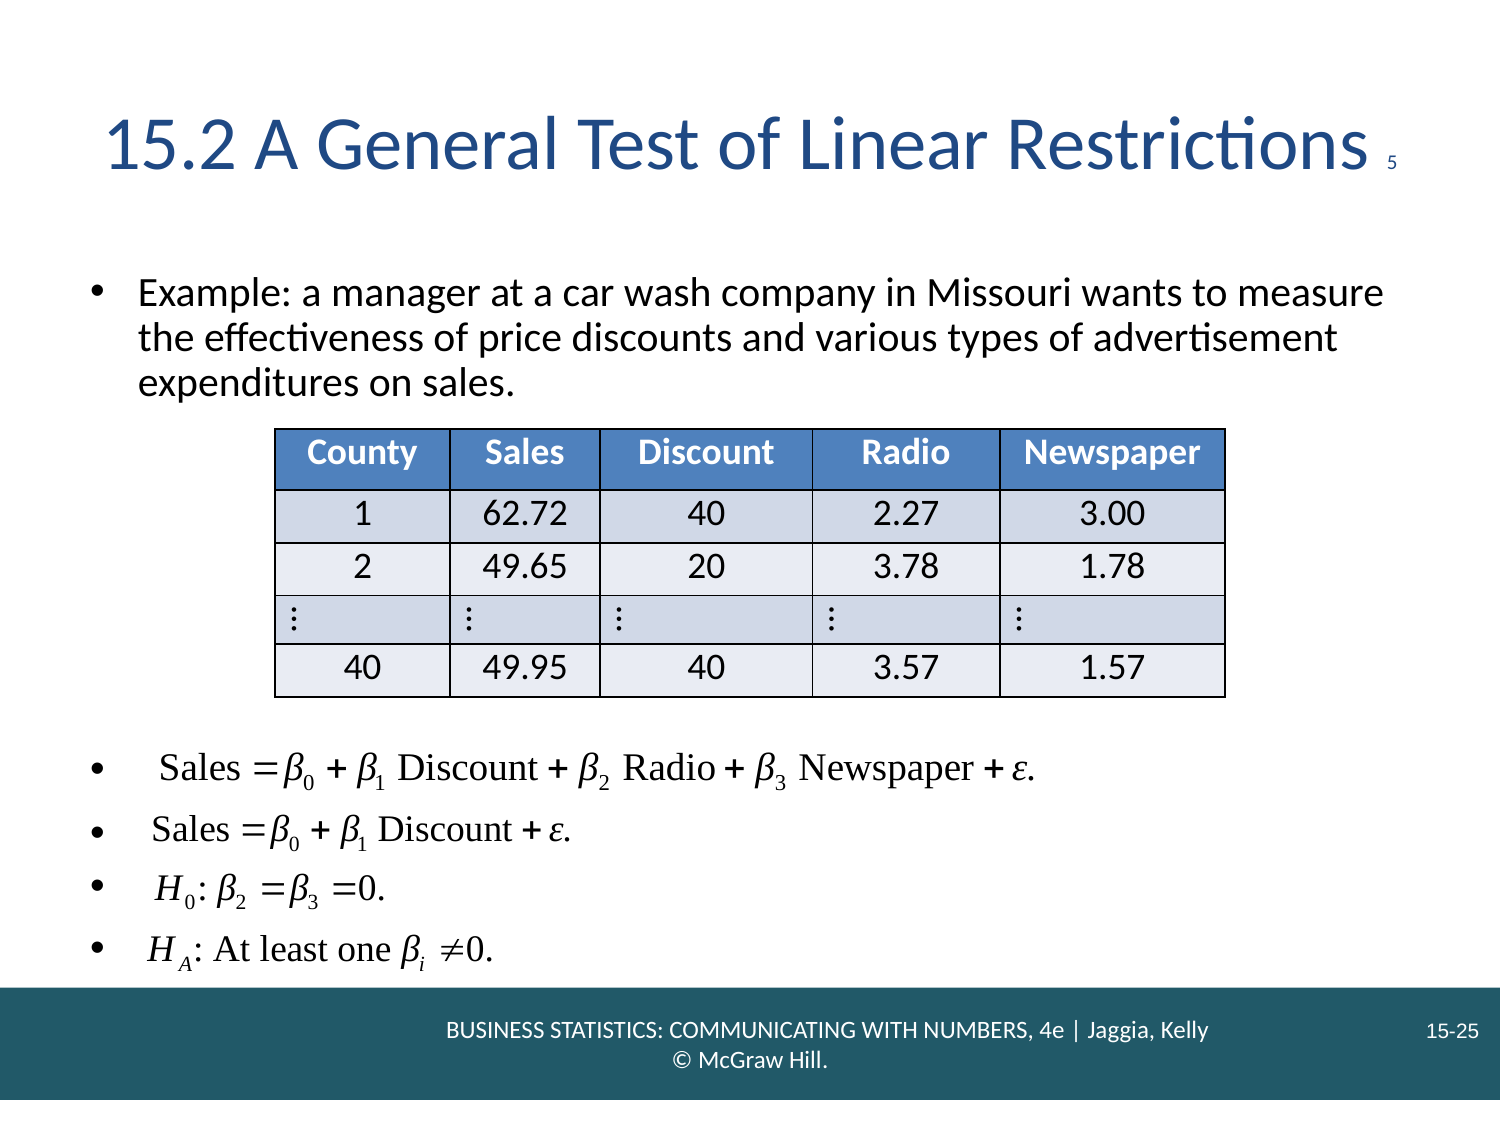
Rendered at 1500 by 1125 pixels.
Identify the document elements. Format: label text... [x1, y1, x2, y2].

table_cell 40 [601, 645, 812, 696]
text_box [149, 864, 390, 915]
table_cell 40 [276, 645, 449, 696]
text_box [149, 806, 575, 857]
title 15.2 A General Test of Linear Restrictions 5 [75, 45, 1425, 233]
table_header Radio [813, 430, 999, 489]
table_cell … [1001, 596, 1224, 643]
table_cell 49.95 [451, 645, 599, 696]
table_cell 1 [276, 491, 449, 542]
list [75, 858, 125, 915]
table_cell … [451, 596, 599, 643]
table_header Sales [451, 430, 599, 489]
table_cell 40 [601, 491, 812, 542]
table_cell … [601, 596, 812, 643]
table_cell 3.78 [813, 544, 999, 595]
table_cell … [276, 596, 449, 643]
table_cell 1.57 [1001, 645, 1224, 696]
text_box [141, 925, 497, 977]
table_cell 62.72 [451, 491, 599, 542]
table_cell 20 [601, 544, 812, 595]
list [75, 805, 125, 858]
table_cell 2.27 [813, 491, 999, 542]
table_cell … [813, 596, 999, 643]
list [75, 740, 125, 802]
list Example: a manager at a car wash company in Missouri wants to measure the effectiveness of price discounts and various types of advertisement expenditures on sales. [75, 262, 1425, 414]
table_header Newspaper [1001, 430, 1224, 489]
table_header County [276, 430, 449, 489]
table_cell 49.65 [451, 544, 599, 595]
table_cell 3.00 [1001, 491, 1224, 542]
table_cell 3.57 [813, 645, 999, 696]
table_header Discount [601, 430, 812, 489]
list [75, 919, 138, 977]
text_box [156, 744, 1039, 797]
table_cell 1.78 [1001, 544, 1224, 595]
table_cell 2 [276, 544, 449, 595]
